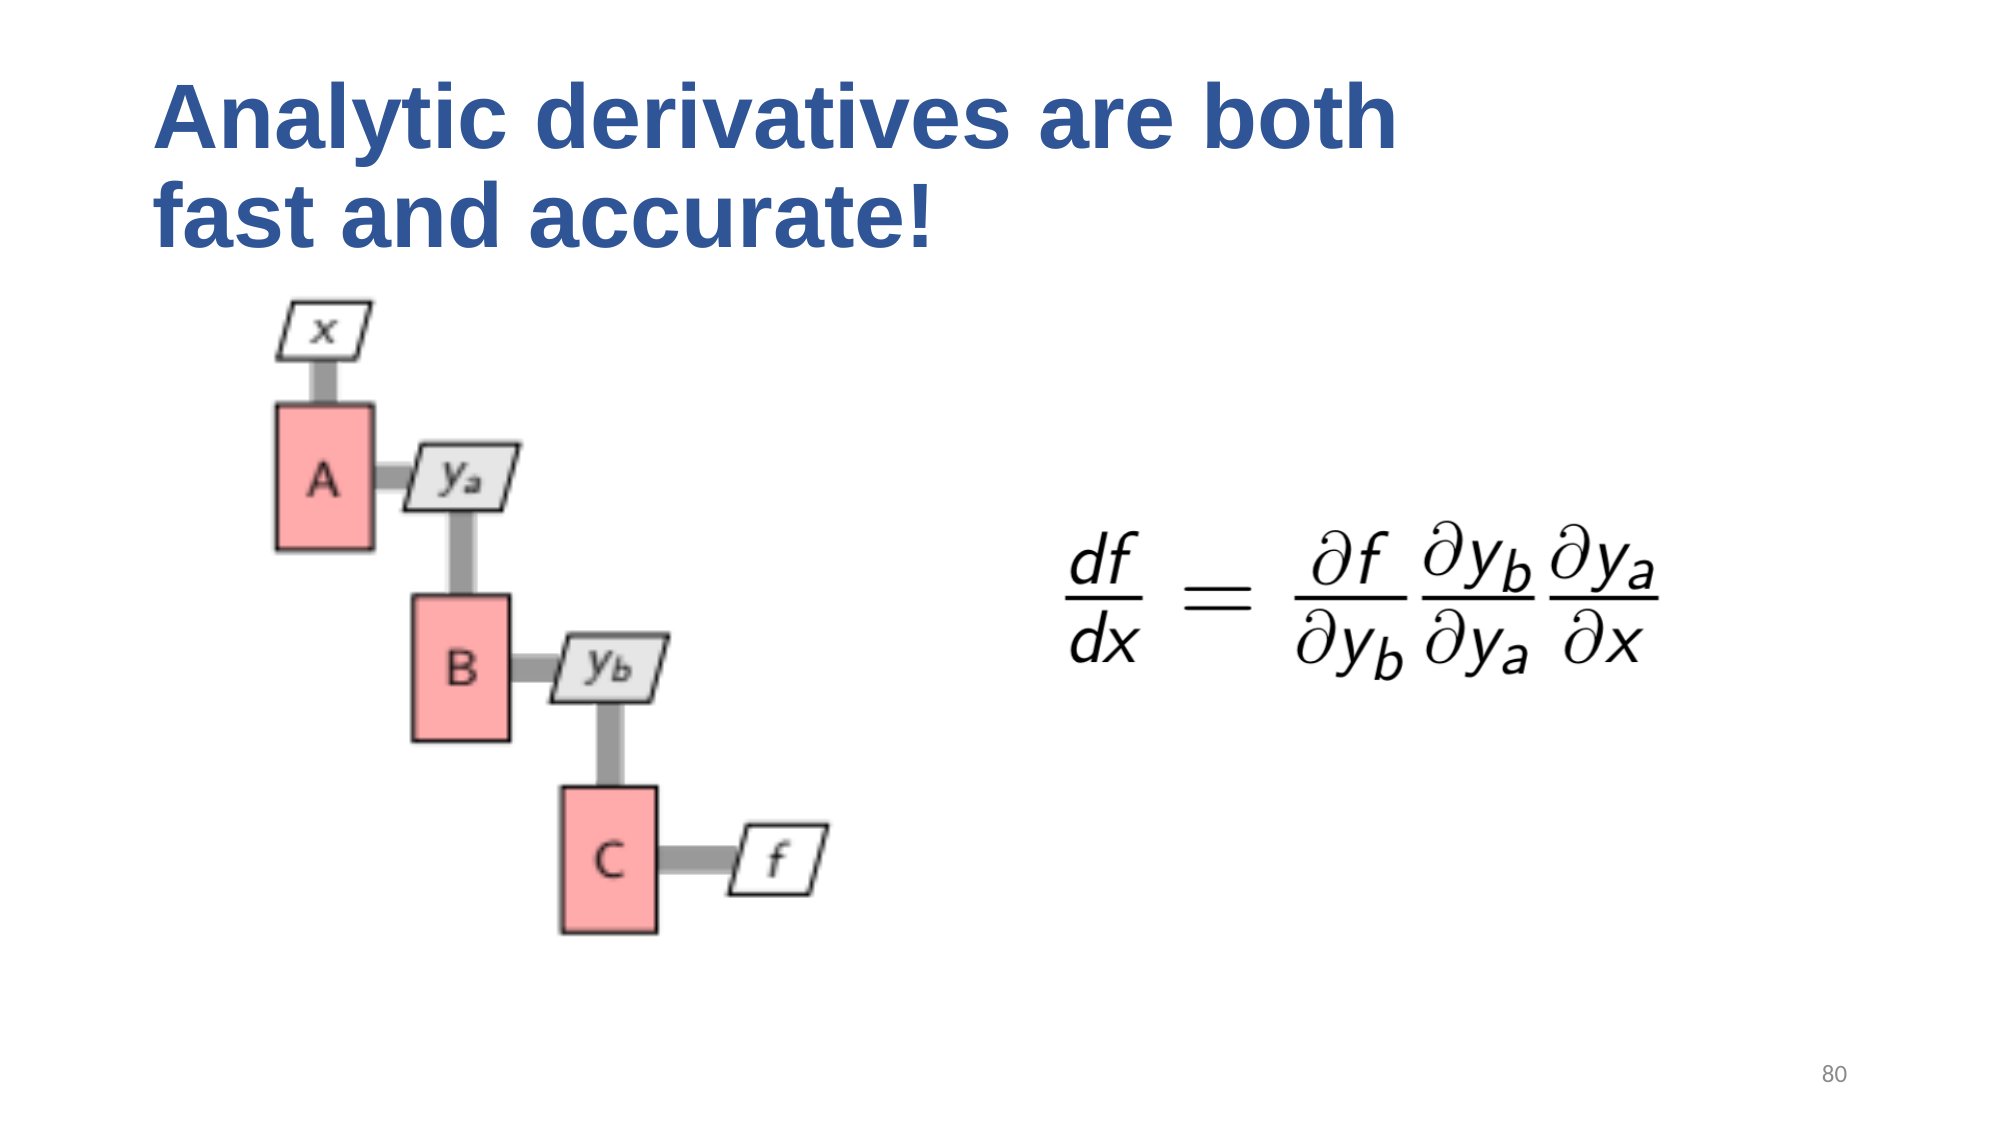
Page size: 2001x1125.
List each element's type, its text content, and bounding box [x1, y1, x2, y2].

picture [1050, 506, 1678, 705]
picture [234, 260, 865, 1014]
slide_number 80 [1412, 1042, 1863, 1103]
title Analytic derivatives are both fast and accurate! [137, 59, 1863, 278]
